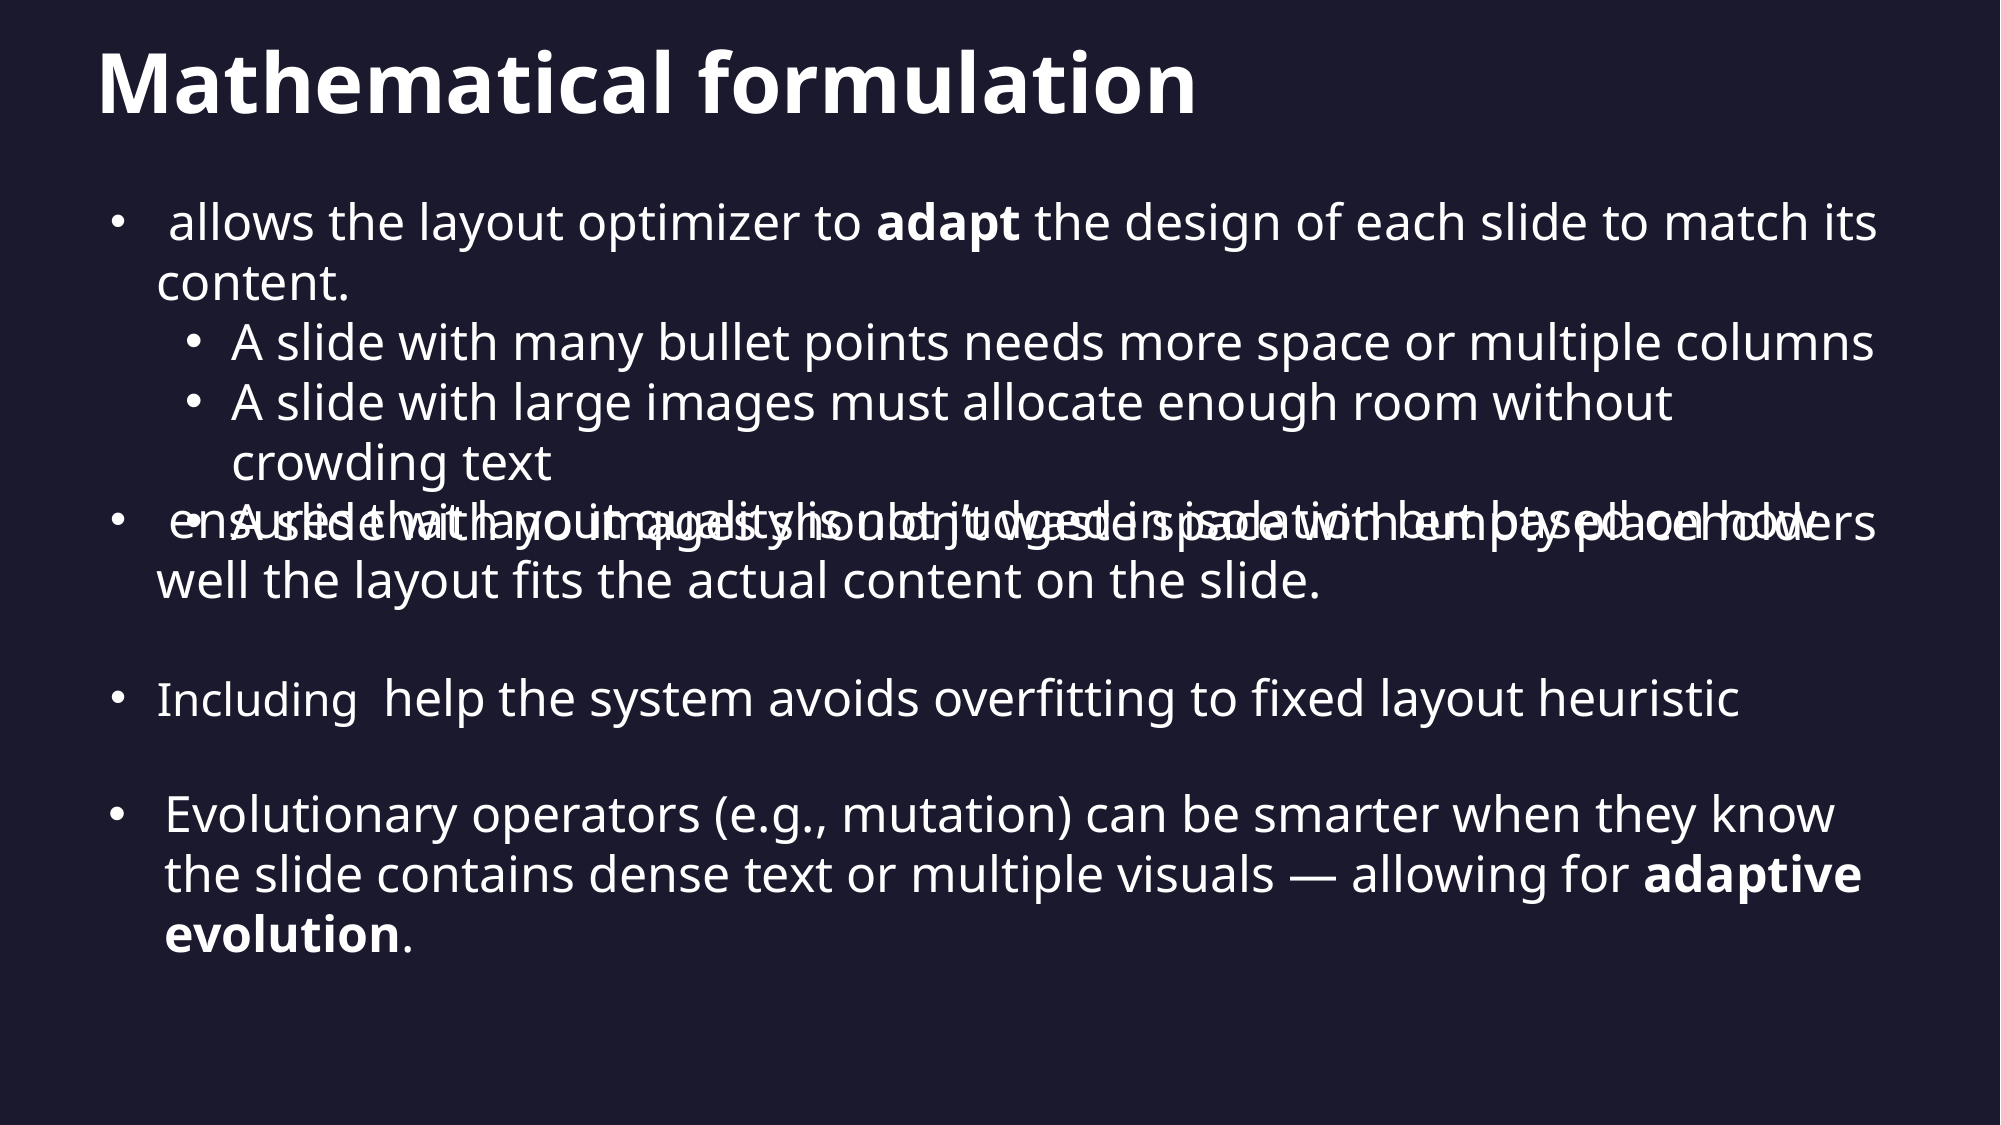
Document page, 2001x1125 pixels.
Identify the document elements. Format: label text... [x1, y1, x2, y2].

title Mathematical formulation [95, 41, 1730, 150]
text_box Evolutionary operators (e.g., mutation) can be smarter when they know the slide contains dense text or multiple visuals — allowing for adaptive evolution. [93, 775, 1907, 971]
